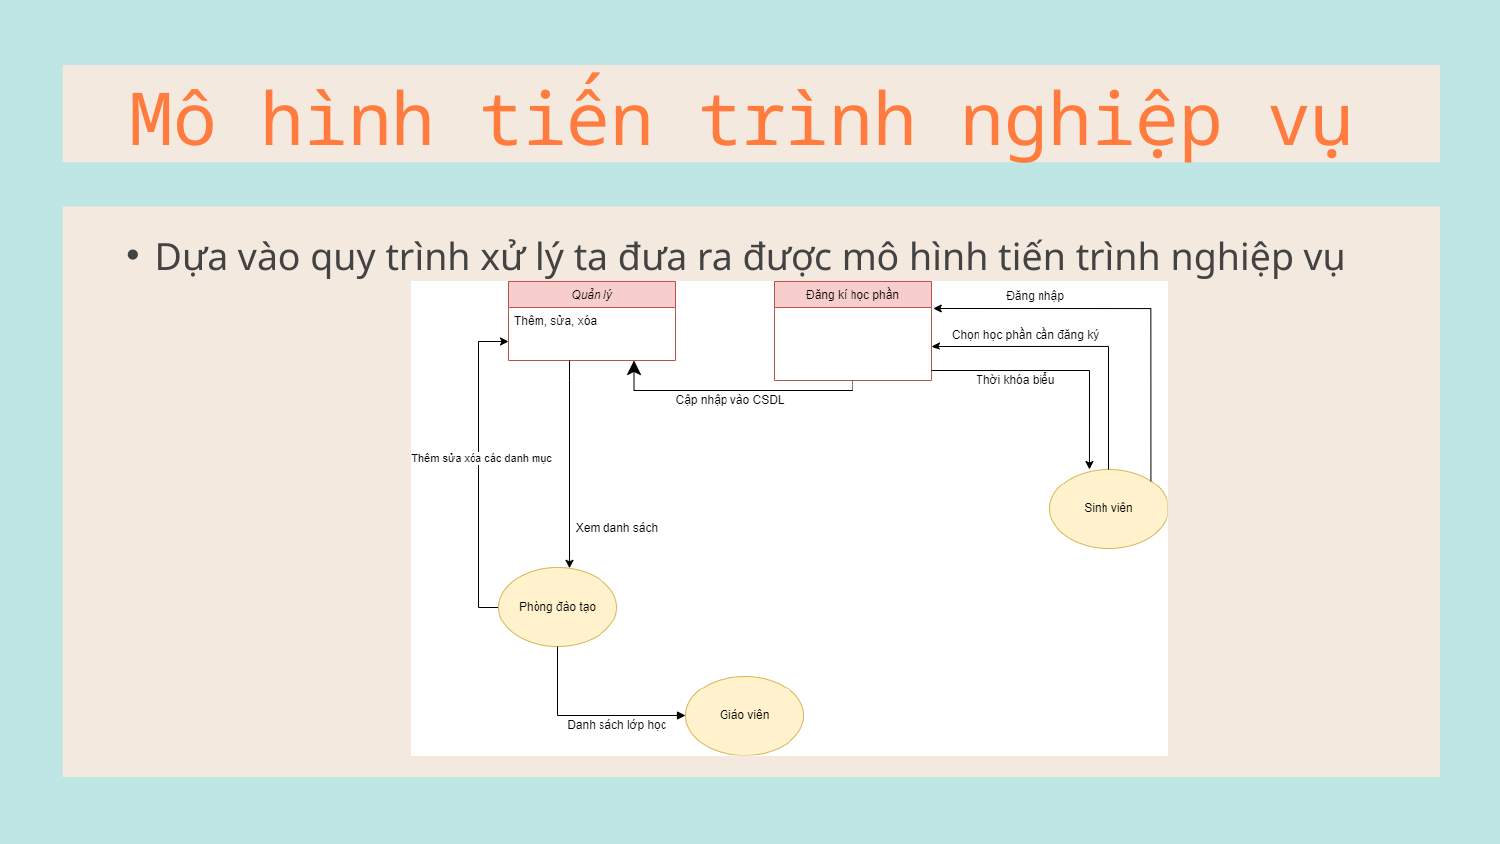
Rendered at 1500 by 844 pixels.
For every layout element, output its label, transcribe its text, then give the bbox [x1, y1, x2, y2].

title Mô hình tiến trình nghiệp vụ [48, 78, 1392, 176]
subtitle Dựa vào quy trình xử lý ta đưa ra được mô hình tiến trình nghiệp vụ [111, 210, 1376, 282]
picture [411, 281, 1168, 756]
